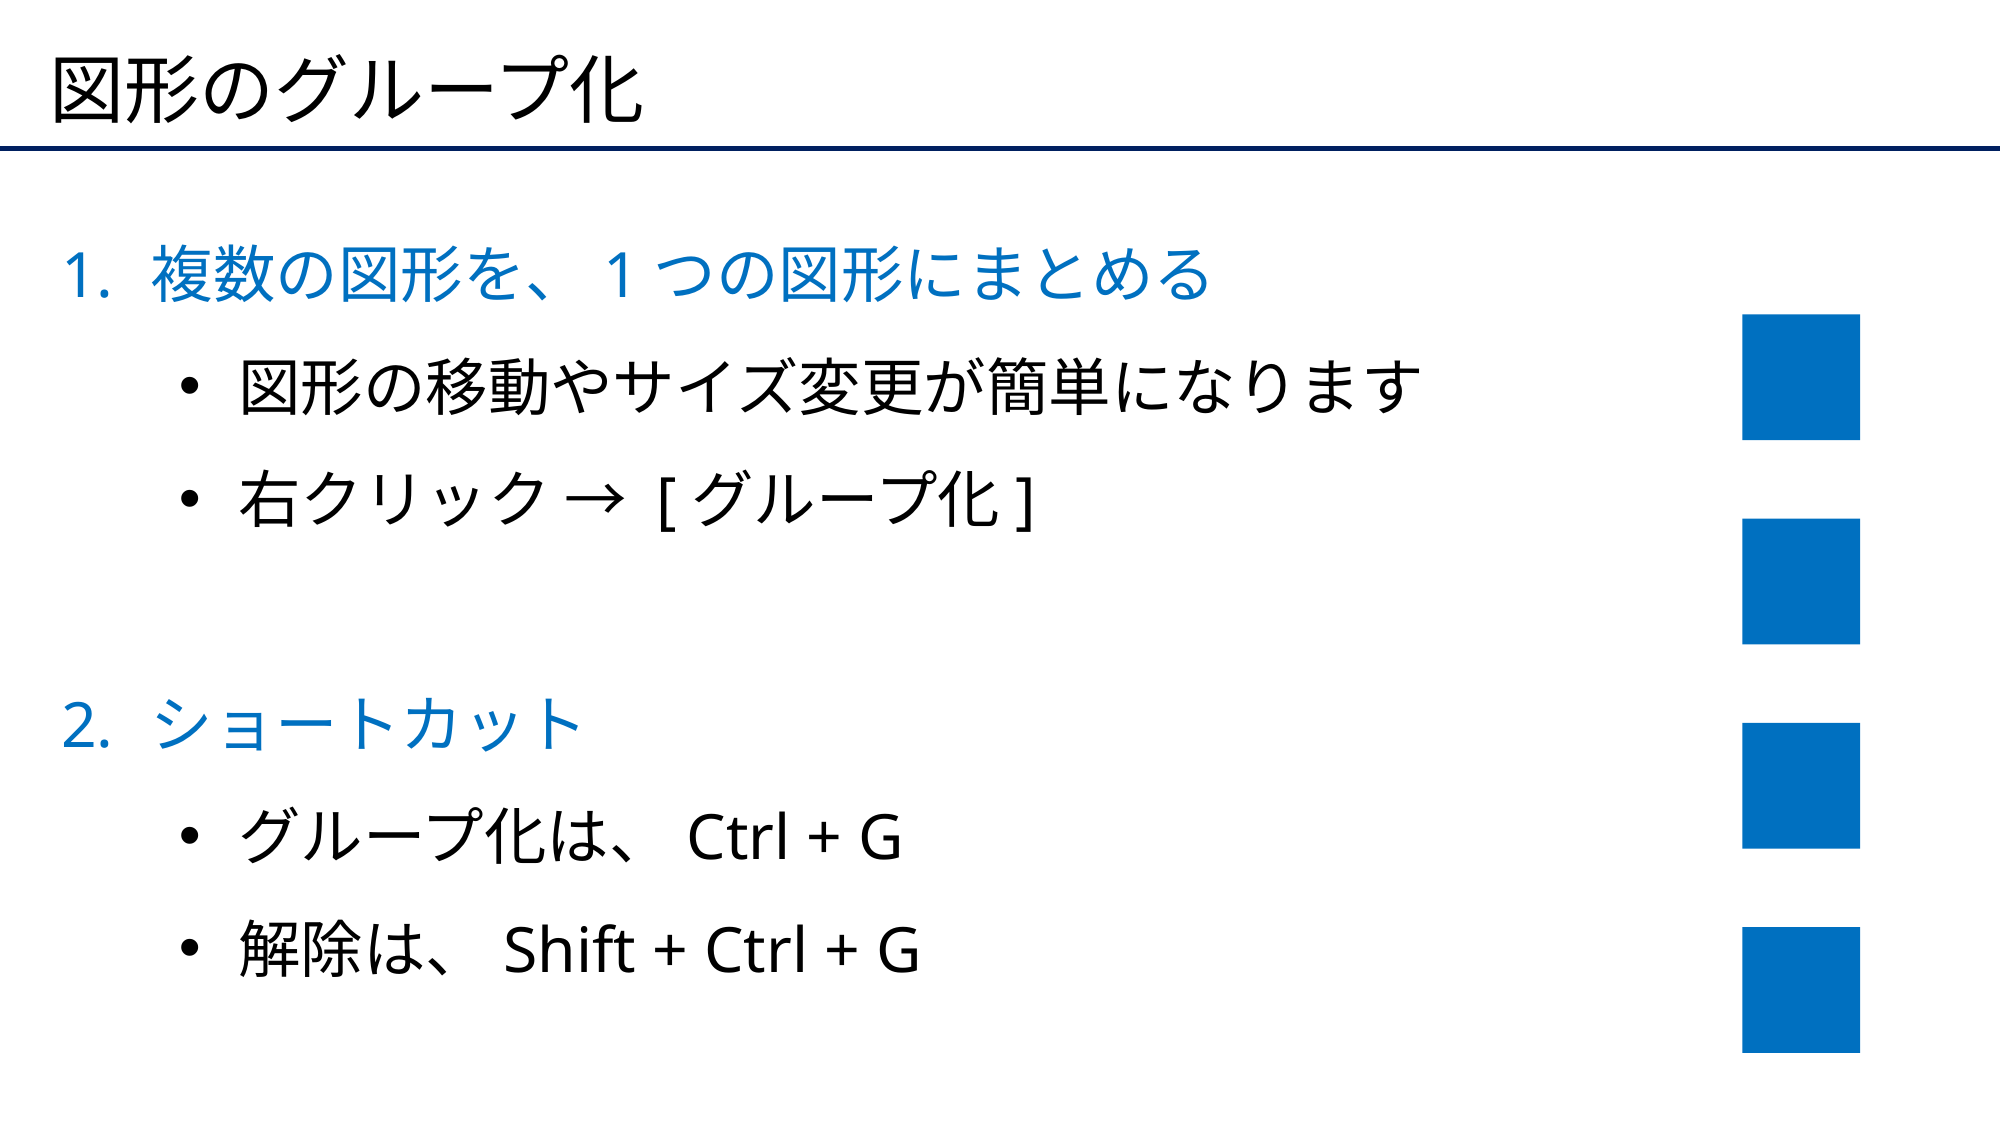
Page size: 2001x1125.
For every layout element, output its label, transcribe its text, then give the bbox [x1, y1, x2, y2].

title 図形のグループ化 [34, 30, 1925, 157]
text_box 複数の図形を、1つの図形にまとめる 図形の移動やサイズ変更が簡単になります 右クリック → [グループ化] ショートカット グループ化は、Ctrl + G 解除は、Shift + Ctrl + G [46, 190, 1473, 993]
text_box [1741, 722, 1861, 850]
text_box [1741, 313, 1861, 441]
text_box [1741, 926, 1861, 1054]
text_box [1741, 518, 1861, 645]
